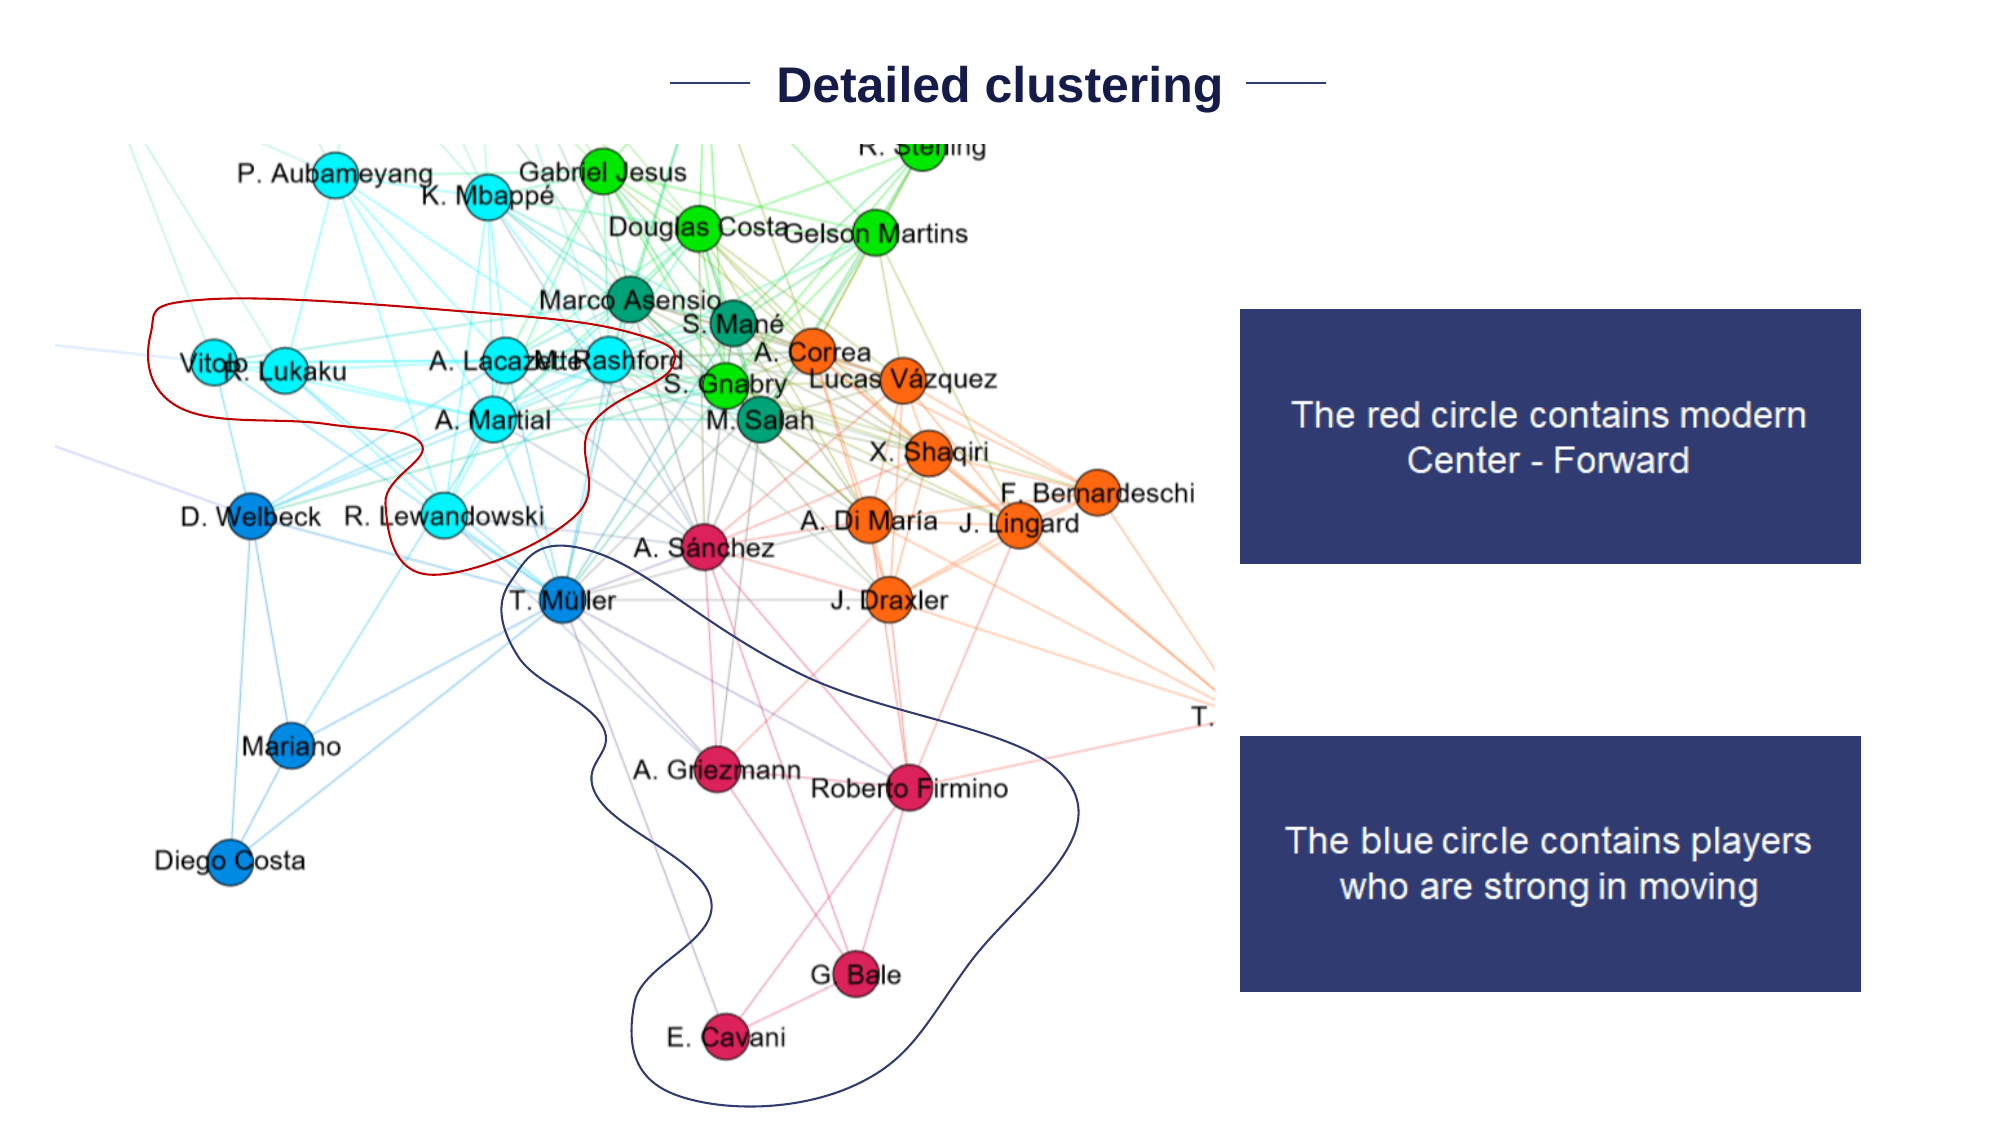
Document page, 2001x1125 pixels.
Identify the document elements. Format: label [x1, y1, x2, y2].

picture [1239, 736, 1861, 992]
picture [54, 144, 1216, 1104]
text_box [670, 45, 1326, 122]
picture [1239, 309, 1861, 565]
